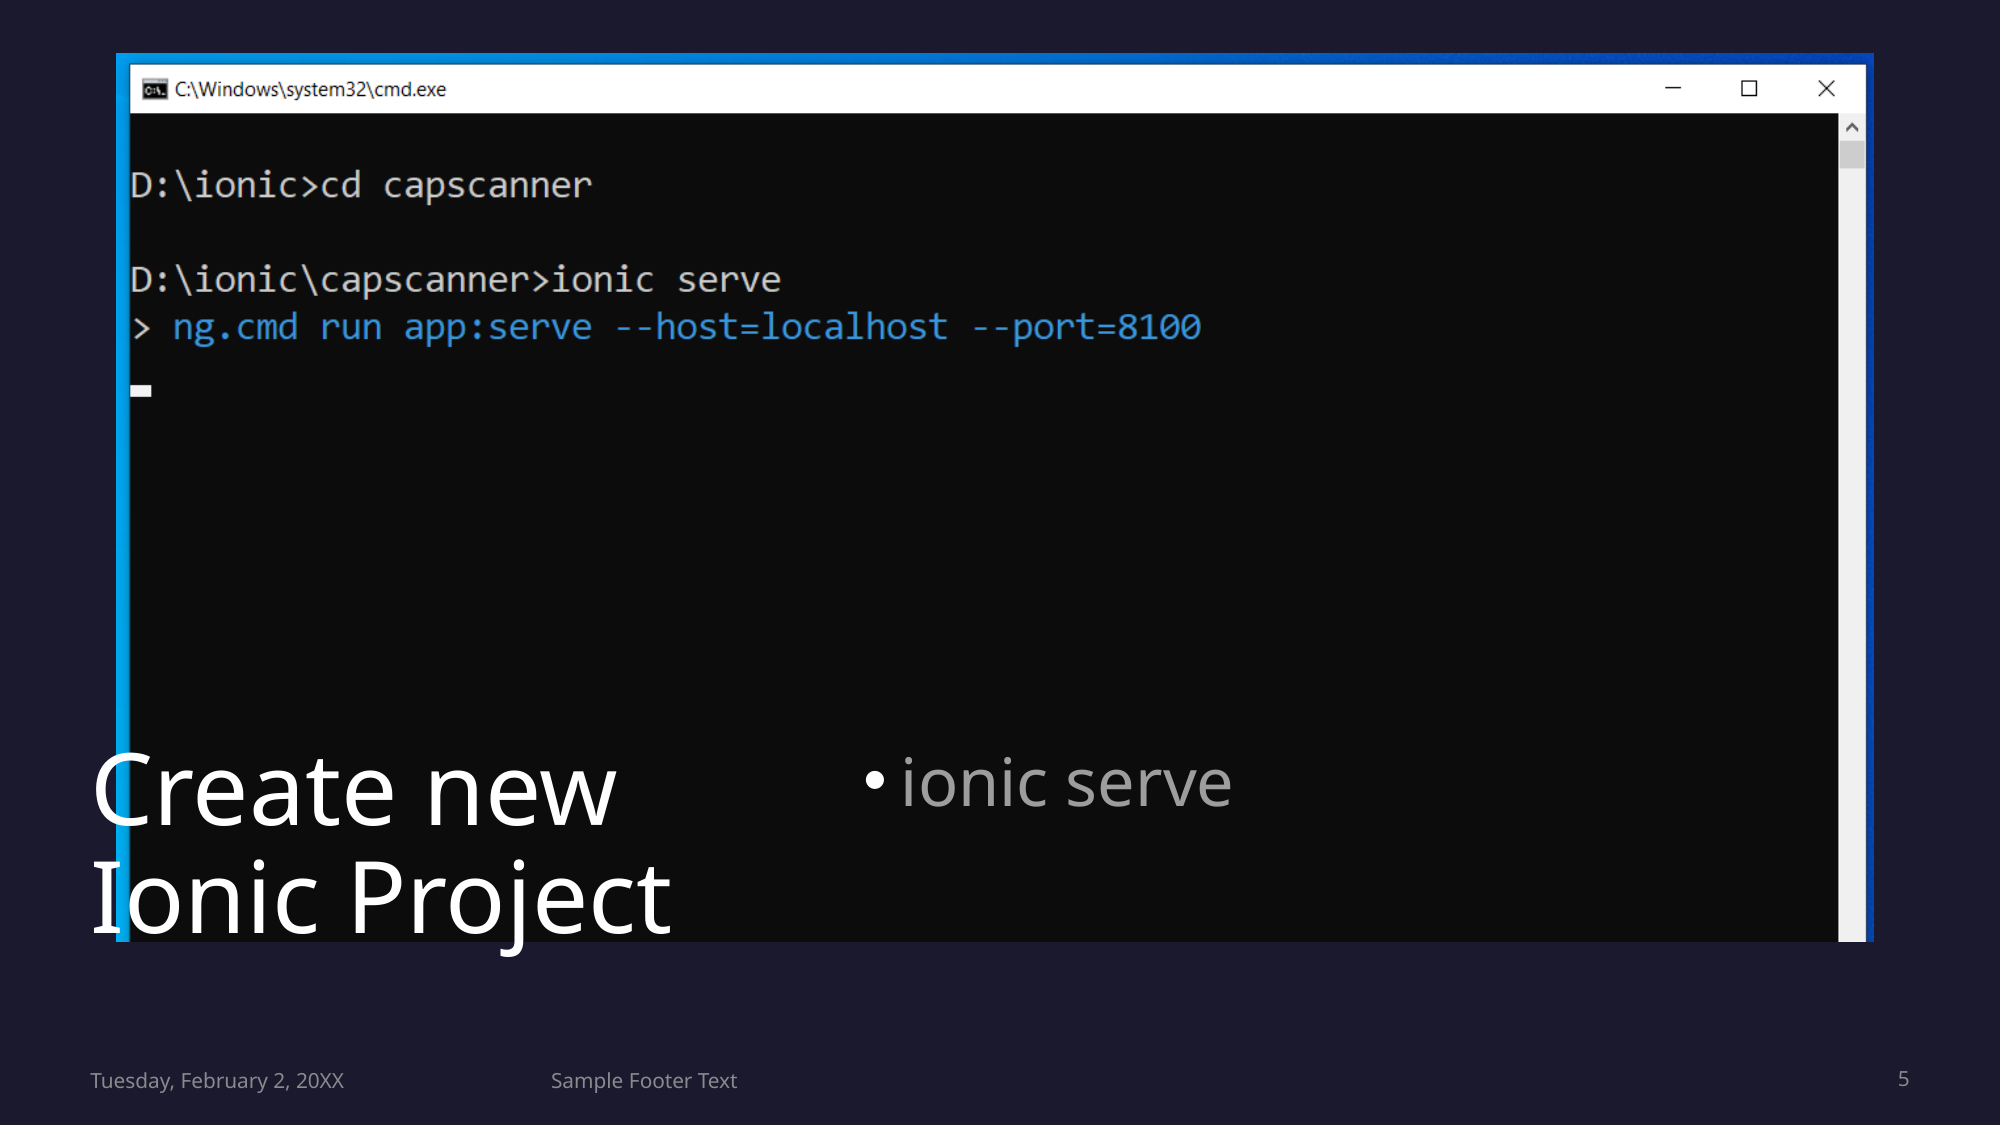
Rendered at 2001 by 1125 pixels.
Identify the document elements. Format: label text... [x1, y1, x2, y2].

picture [116, 53, 1874, 942]
footer Sample Footer Text [551, 1067, 1598, 1093]
title Create new Ionic Project [90, 739, 829, 996]
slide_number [90, 1067, 522, 1093]
picture [158, 53, 220, 59]
slide_number 5 [1632, 1067, 1910, 1093]
list ionic serve [863, 739, 1884, 997]
